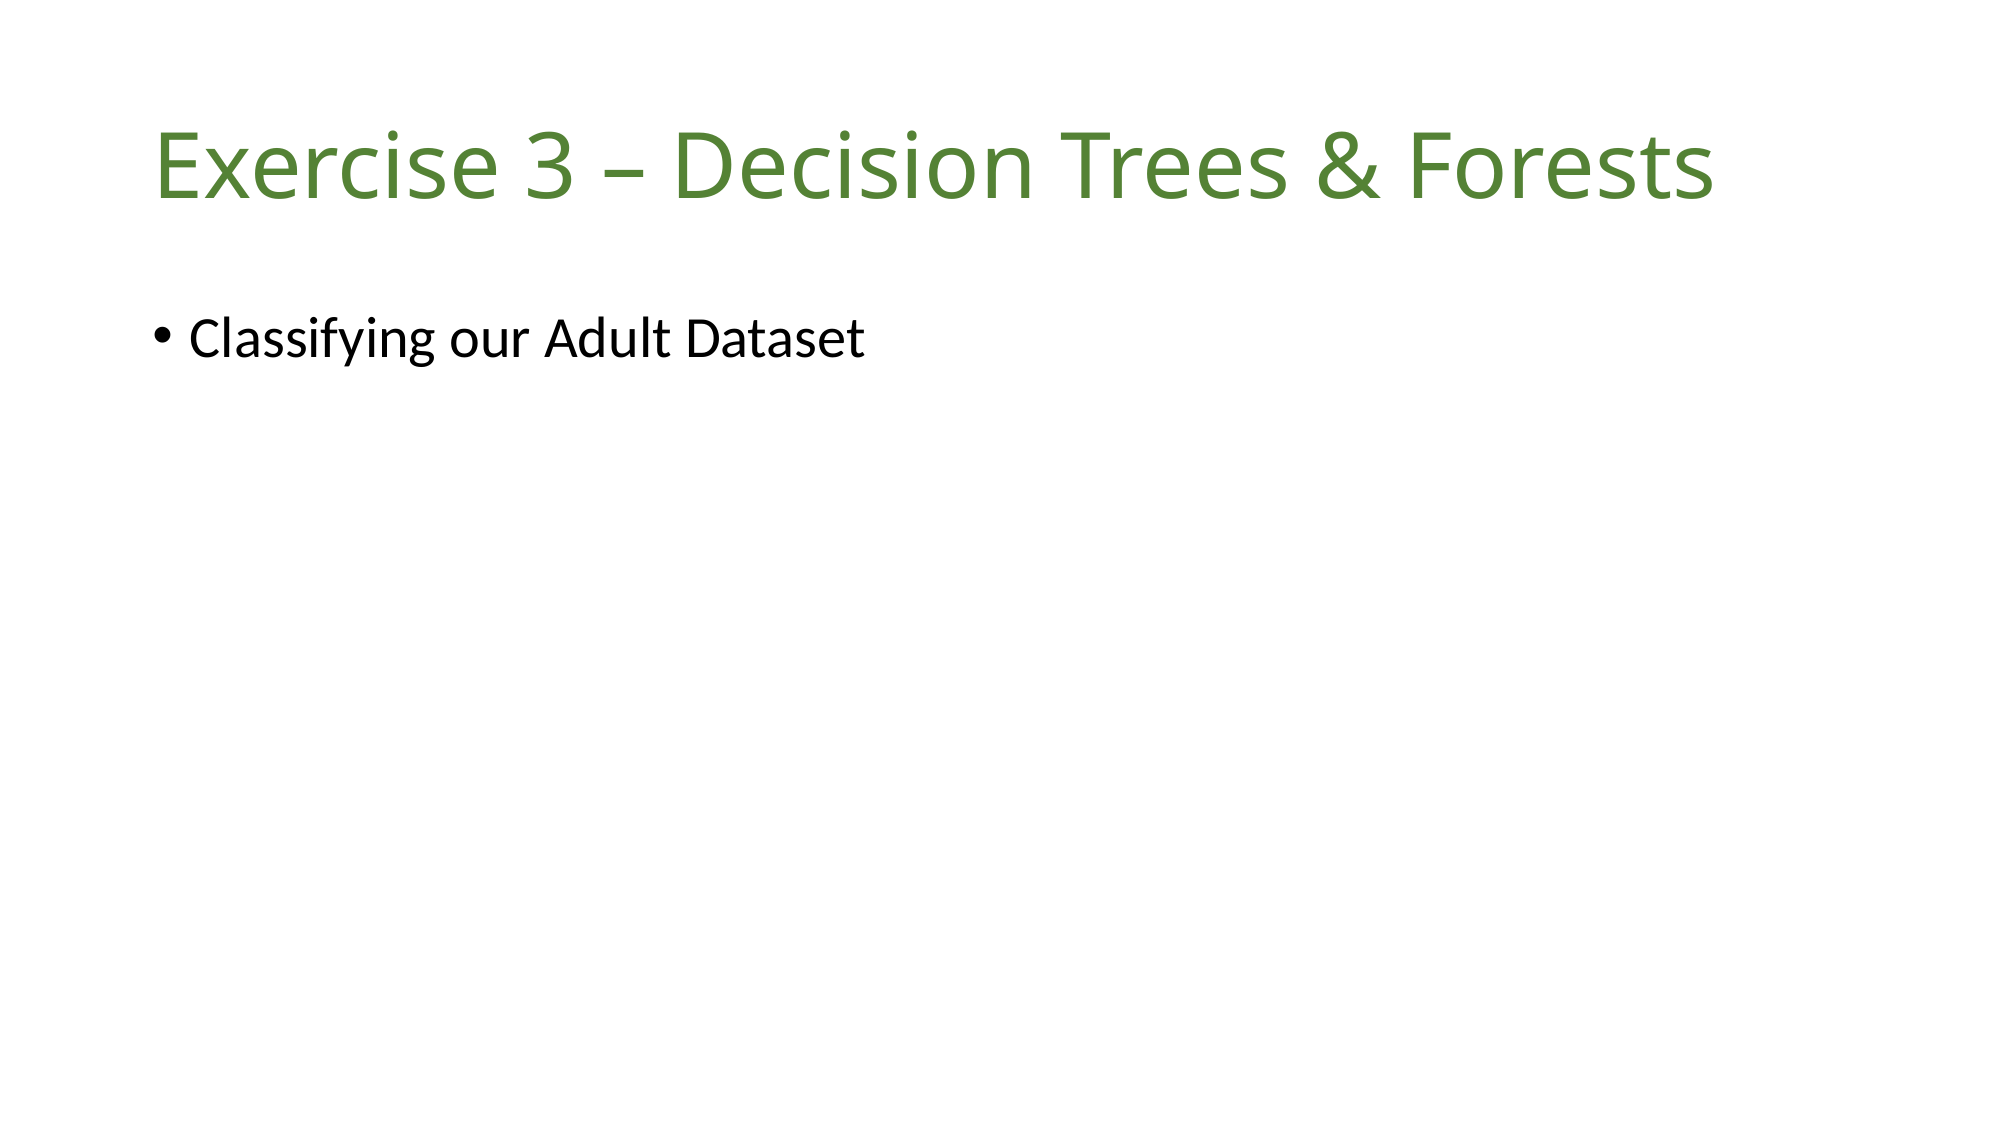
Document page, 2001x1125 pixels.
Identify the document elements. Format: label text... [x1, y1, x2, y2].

list Classifying our Adult Dataset [137, 299, 1863, 1014]
title Exercise 3 – Decision Trees & Forests [137, 59, 1863, 278]
